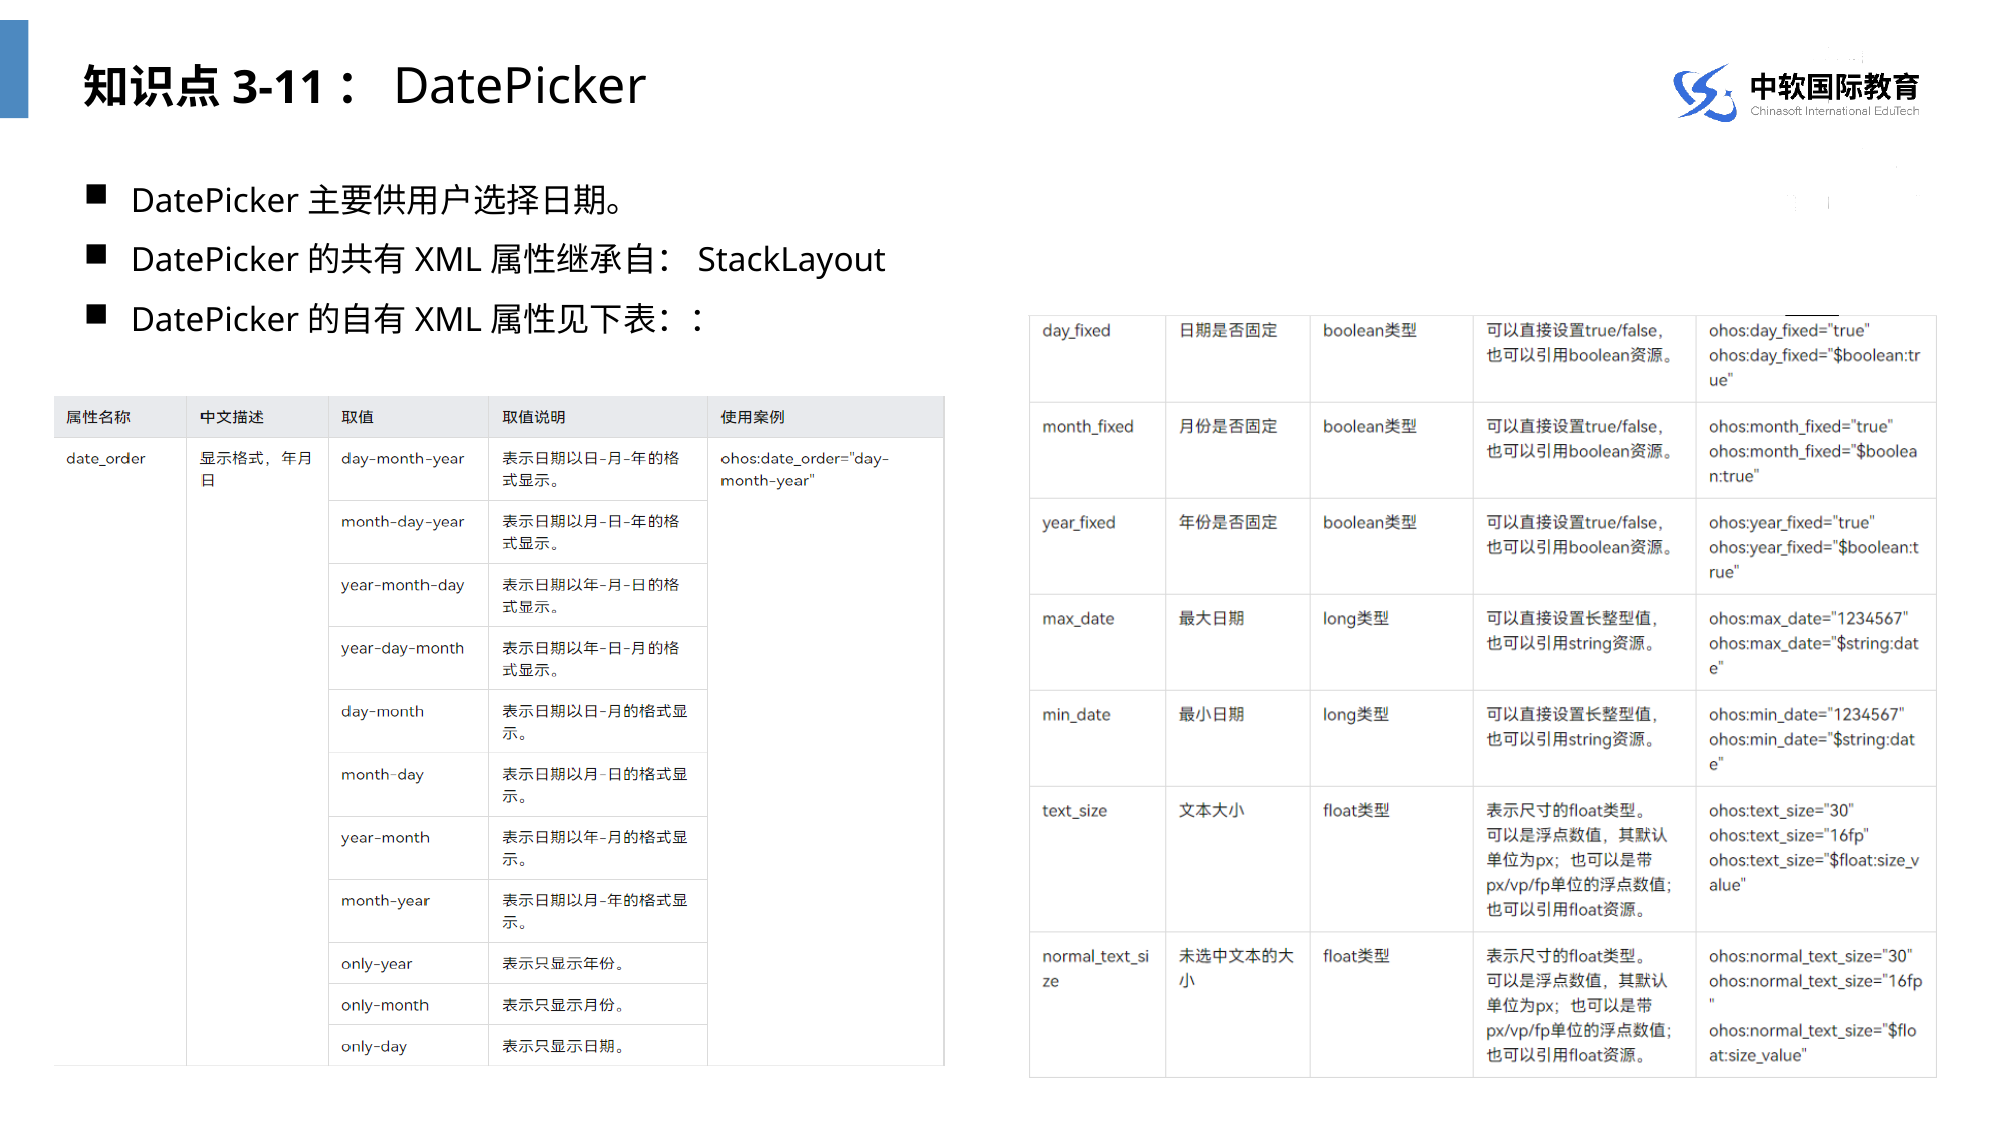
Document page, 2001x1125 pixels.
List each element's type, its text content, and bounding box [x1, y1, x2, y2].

picture [1028, 315, 1937, 1078]
text_box 知识点3-11：DatePicker [69, 46, 1133, 121]
picture [1611, 26, 1981, 230]
text_box DatePicker主要供用户选择日期。 DatePicker的共有XML属性继承自：StackLayout DatePicker的自有XML属性见下表：： [69, 151, 1857, 346]
picture [54, 396, 945, 1066]
